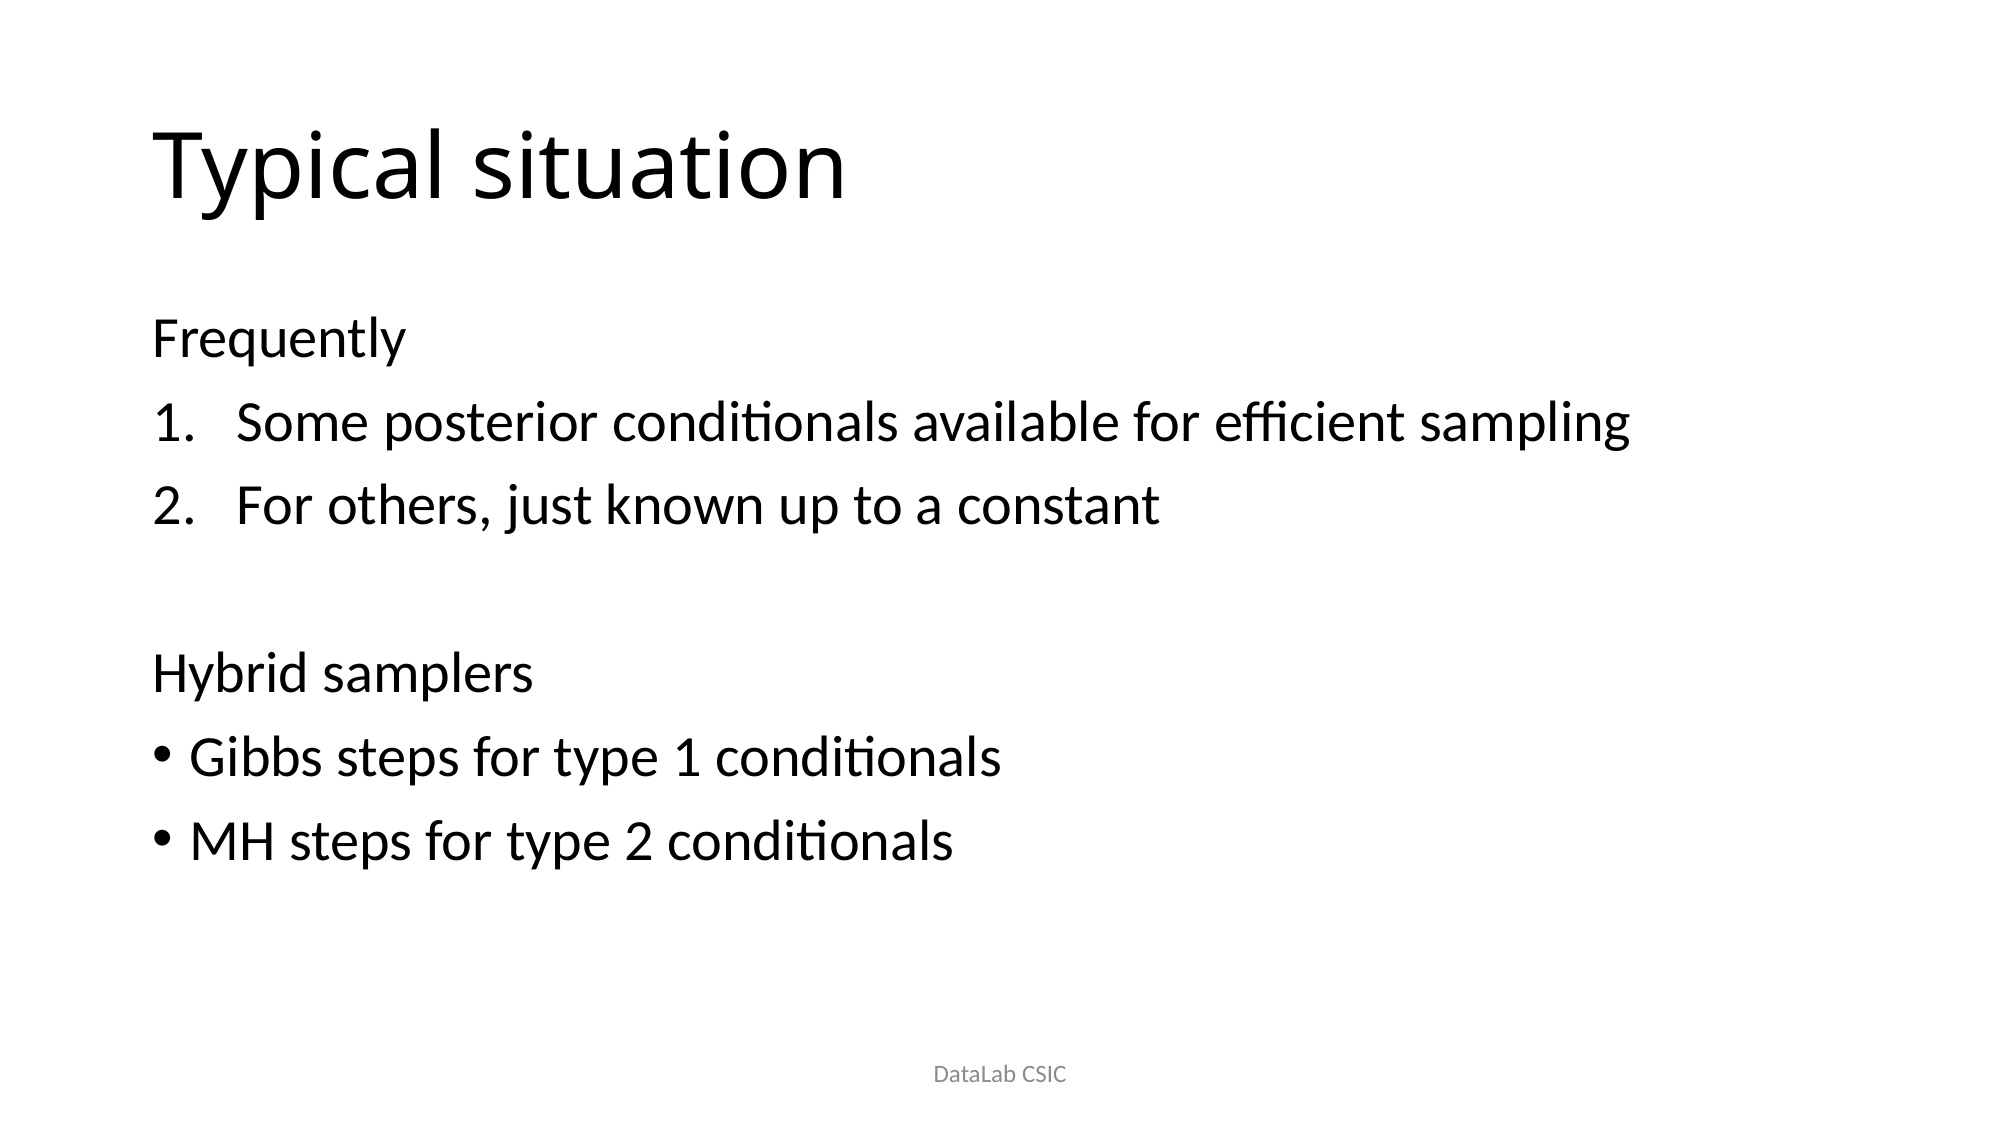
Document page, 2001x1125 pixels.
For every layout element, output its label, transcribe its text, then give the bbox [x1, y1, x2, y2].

title Typical situation [137, 59, 1863, 278]
footer DataLab CSIC [662, 1042, 1338, 1103]
list Frequently Some posterior conditionals available for efficient sampling For others, just known up to a constant Hybrid samplers Gibbs steps for type 1 conditionals MH steps for type 2 conditionals [137, 299, 1863, 1014]
